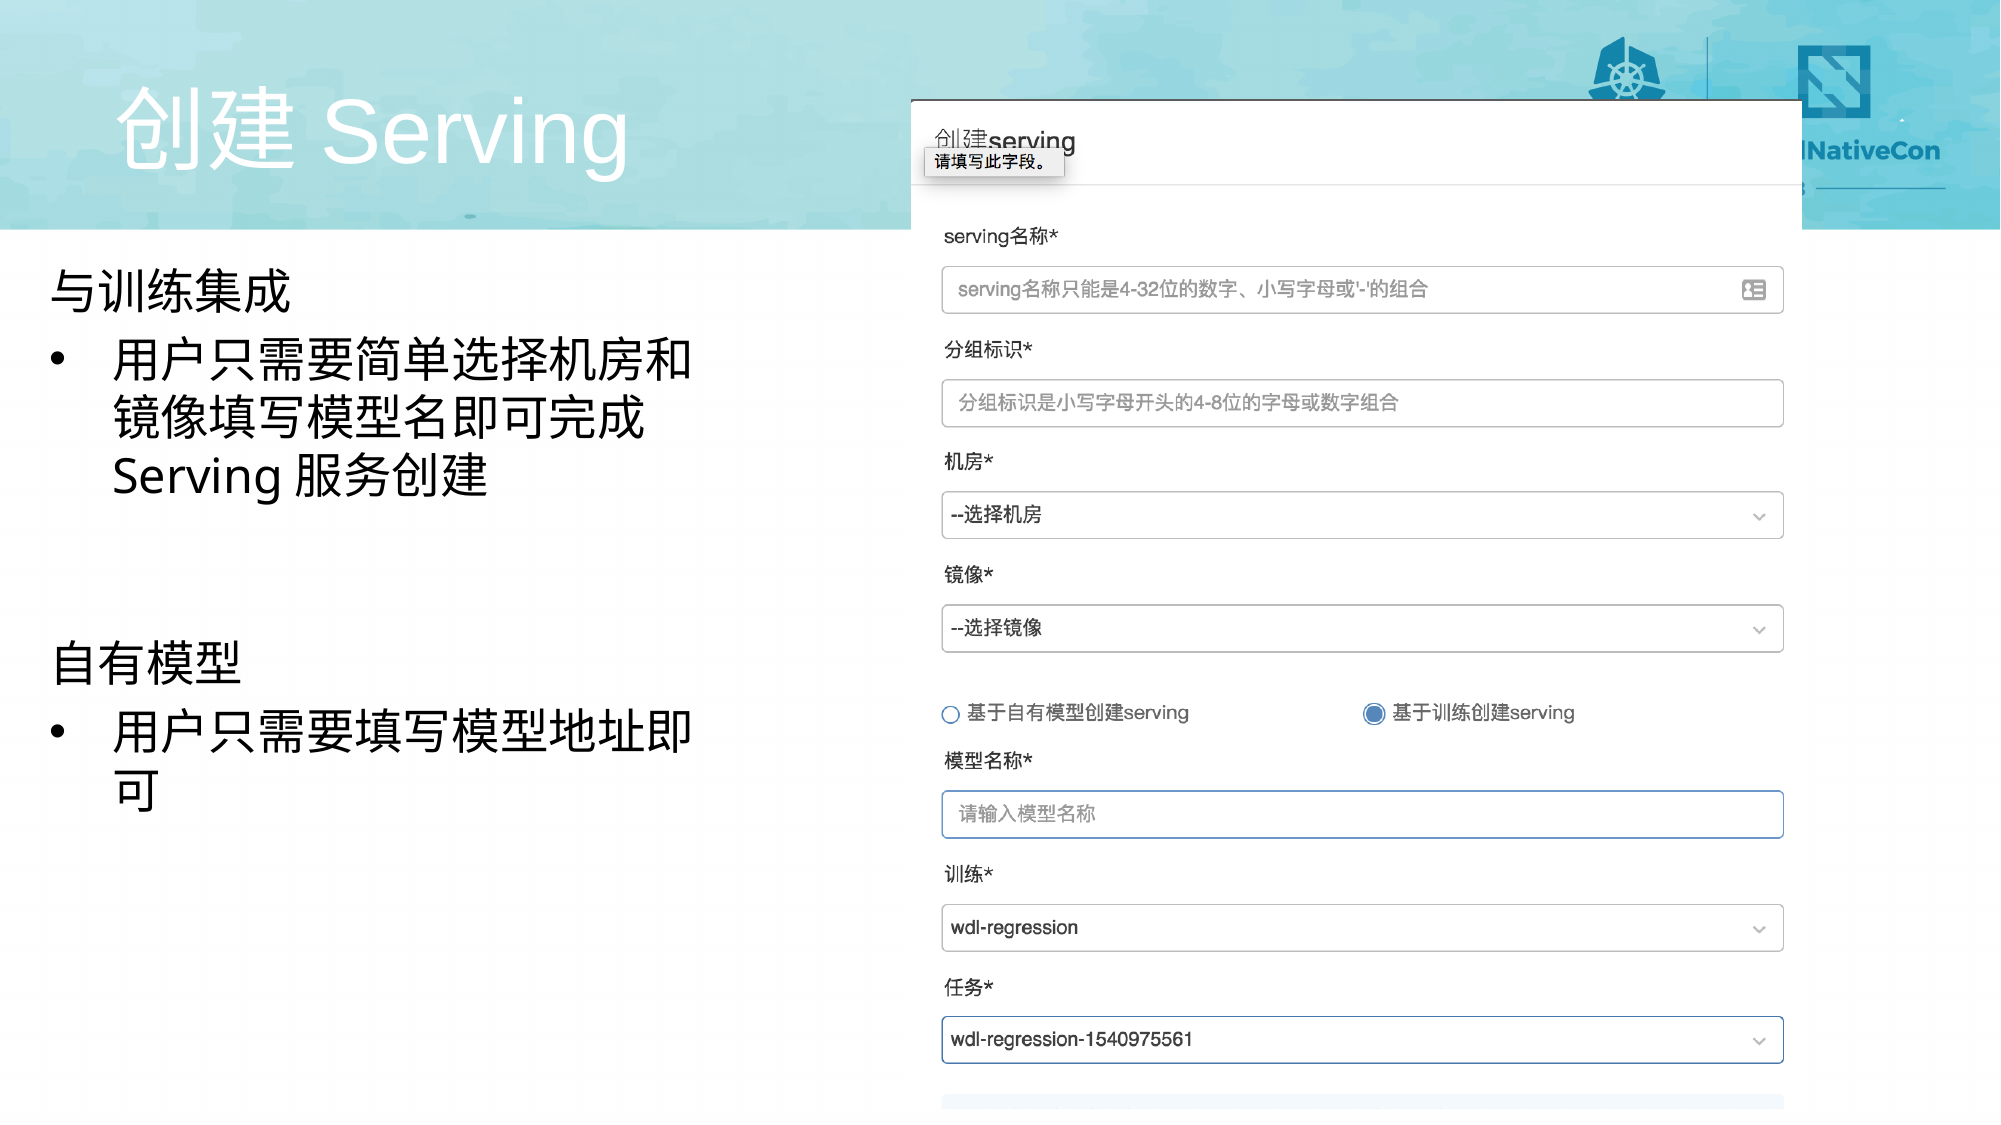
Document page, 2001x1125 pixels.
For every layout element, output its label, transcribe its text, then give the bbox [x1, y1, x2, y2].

text_box 与训练集成 用户只需要简单选择机房和镜像填写模型名即可完成Serving服务创建 [33, 252, 741, 565]
picture [0, 0, 2001, 1125]
title 创建Serving [99, 1, 1825, 265]
text_box 自有模型 用户只需要填写模型地址即可 [33, 625, 741, 937]
